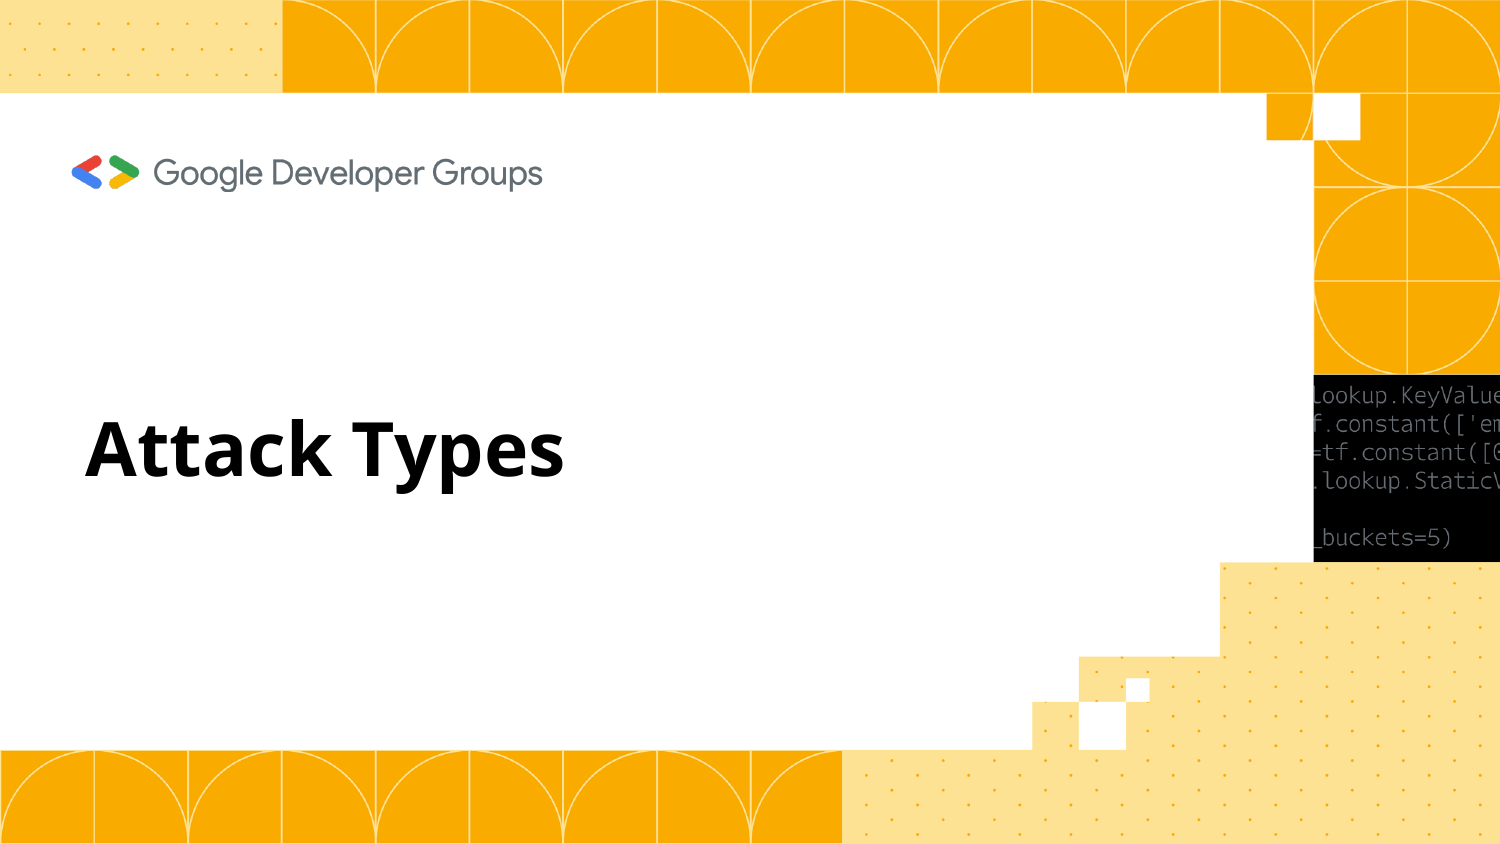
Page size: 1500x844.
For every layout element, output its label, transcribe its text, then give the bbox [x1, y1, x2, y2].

title Attack Types [70, 259, 1066, 635]
picture [0, 0, 1500, 844]
